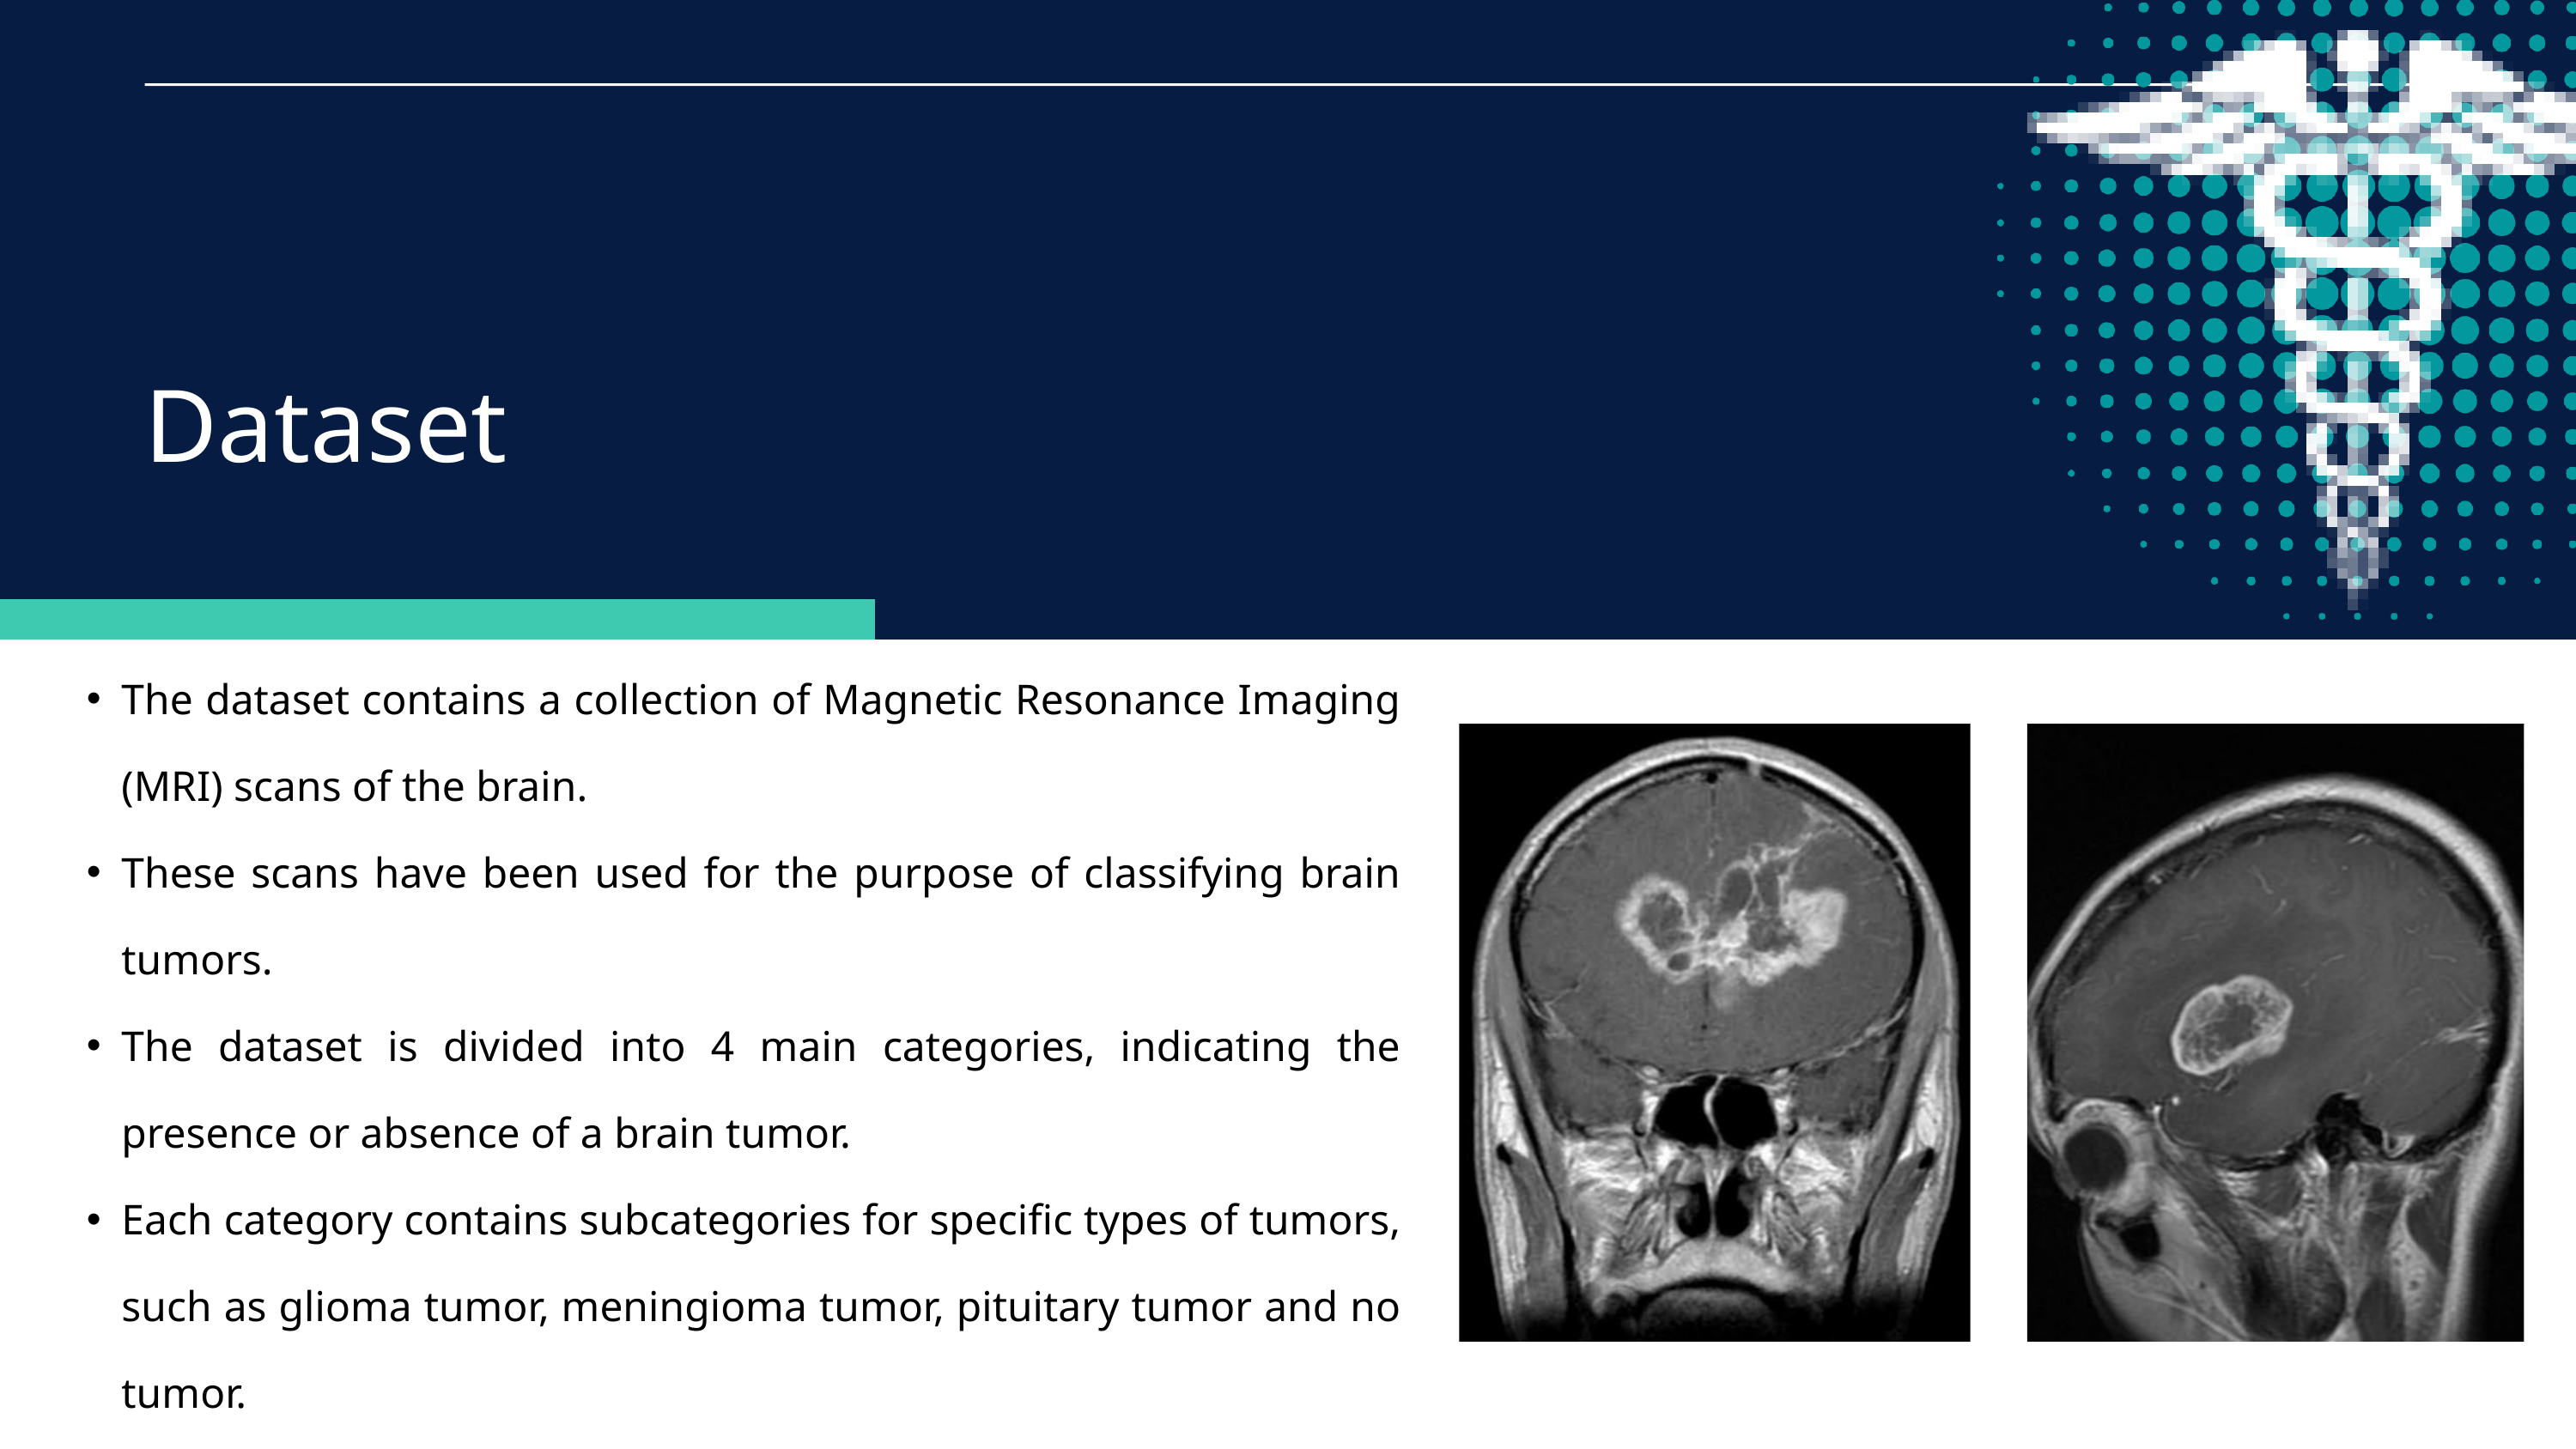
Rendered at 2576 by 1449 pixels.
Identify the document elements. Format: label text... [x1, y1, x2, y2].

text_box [0, 598, 876, 640]
text_box [1459, 724, 1971, 1342]
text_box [0, 0, 2576, 640]
text_box [2026, 724, 2524, 1342]
text_box The dataset contains a collection of Magnetic Resonance Imaging (MRI) scans of the brain. These scans have been used for the purpose of classifying brain tumors. The dataset is divided into 4 main categories, indicating the presence or absence of a brain tumor. Each category contains subcategories for specific types of tumors, such as glioma tumor, meningioma tumor, pituitary tumor and no tumor. [52, 650, 1403, 1417]
